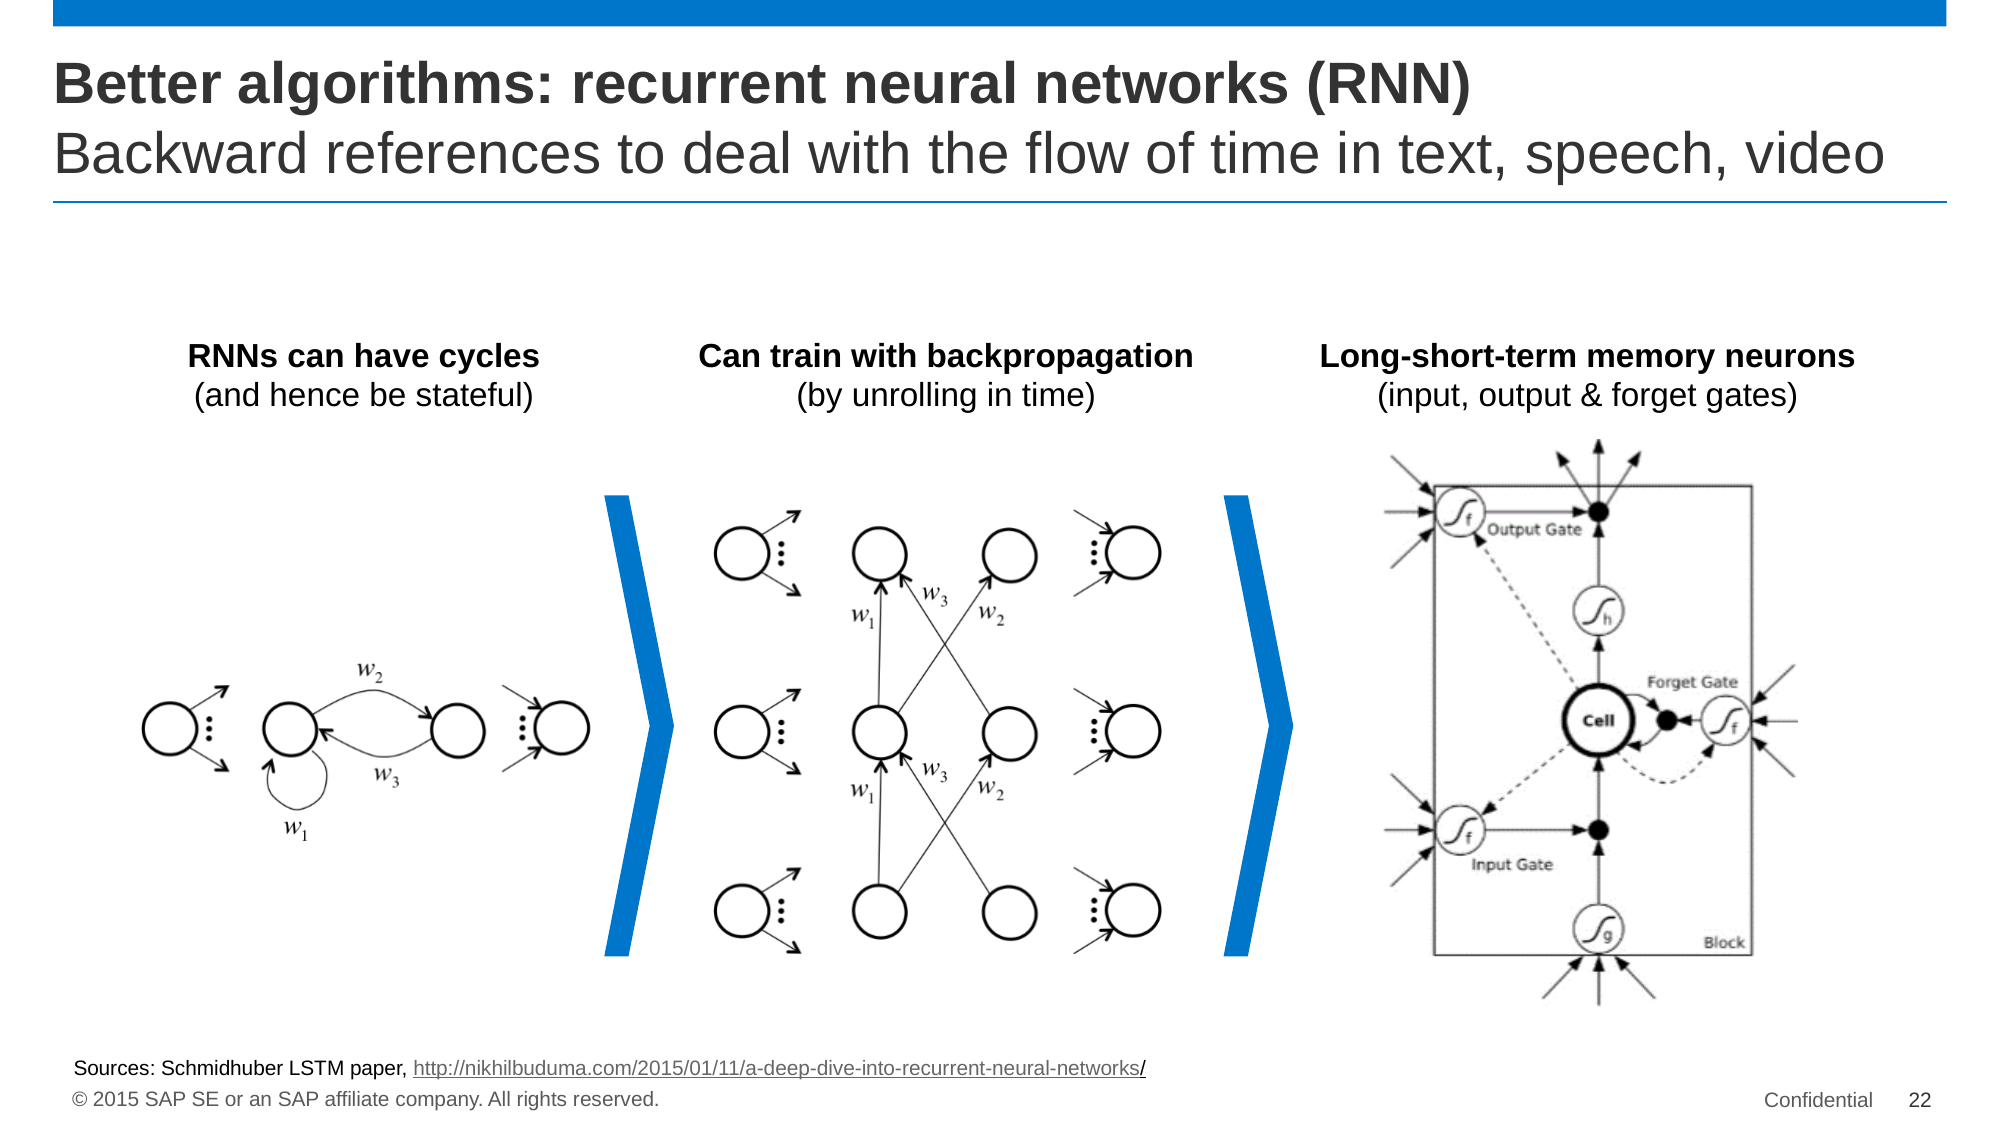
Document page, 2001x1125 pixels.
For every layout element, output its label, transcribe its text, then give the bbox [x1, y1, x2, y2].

picture [141, 650, 605, 856]
text_box Long-short-term memory neurons (input, output & forget gates) [1319, 333, 1857, 454]
slide_number 22 [1888, 1078, 1947, 1120]
text_box RNNs can have cycles (and hence be stateful) [187, 333, 541, 414]
footer Confidential [1722, 1077, 1889, 1120]
picture [1383, 439, 1799, 1008]
title Better algorithms: recurrent neural networks (RNN) Backward references to deal with the flow of time in text, speech, video [53, 53, 1947, 178]
text_box [1222, 493, 1295, 958]
text_box [602, 493, 676, 958]
text_box Can train with backpropagation (by unrolling in time) [698, 333, 1195, 414]
text_box Sources: Schmidhuber LSTM paper, http://nikhilbuduma.com/2015/01/11/a-deep-dive-into-recurrent-neural-networks/ [73, 1054, 1152, 1080]
picture [701, 484, 1162, 968]
